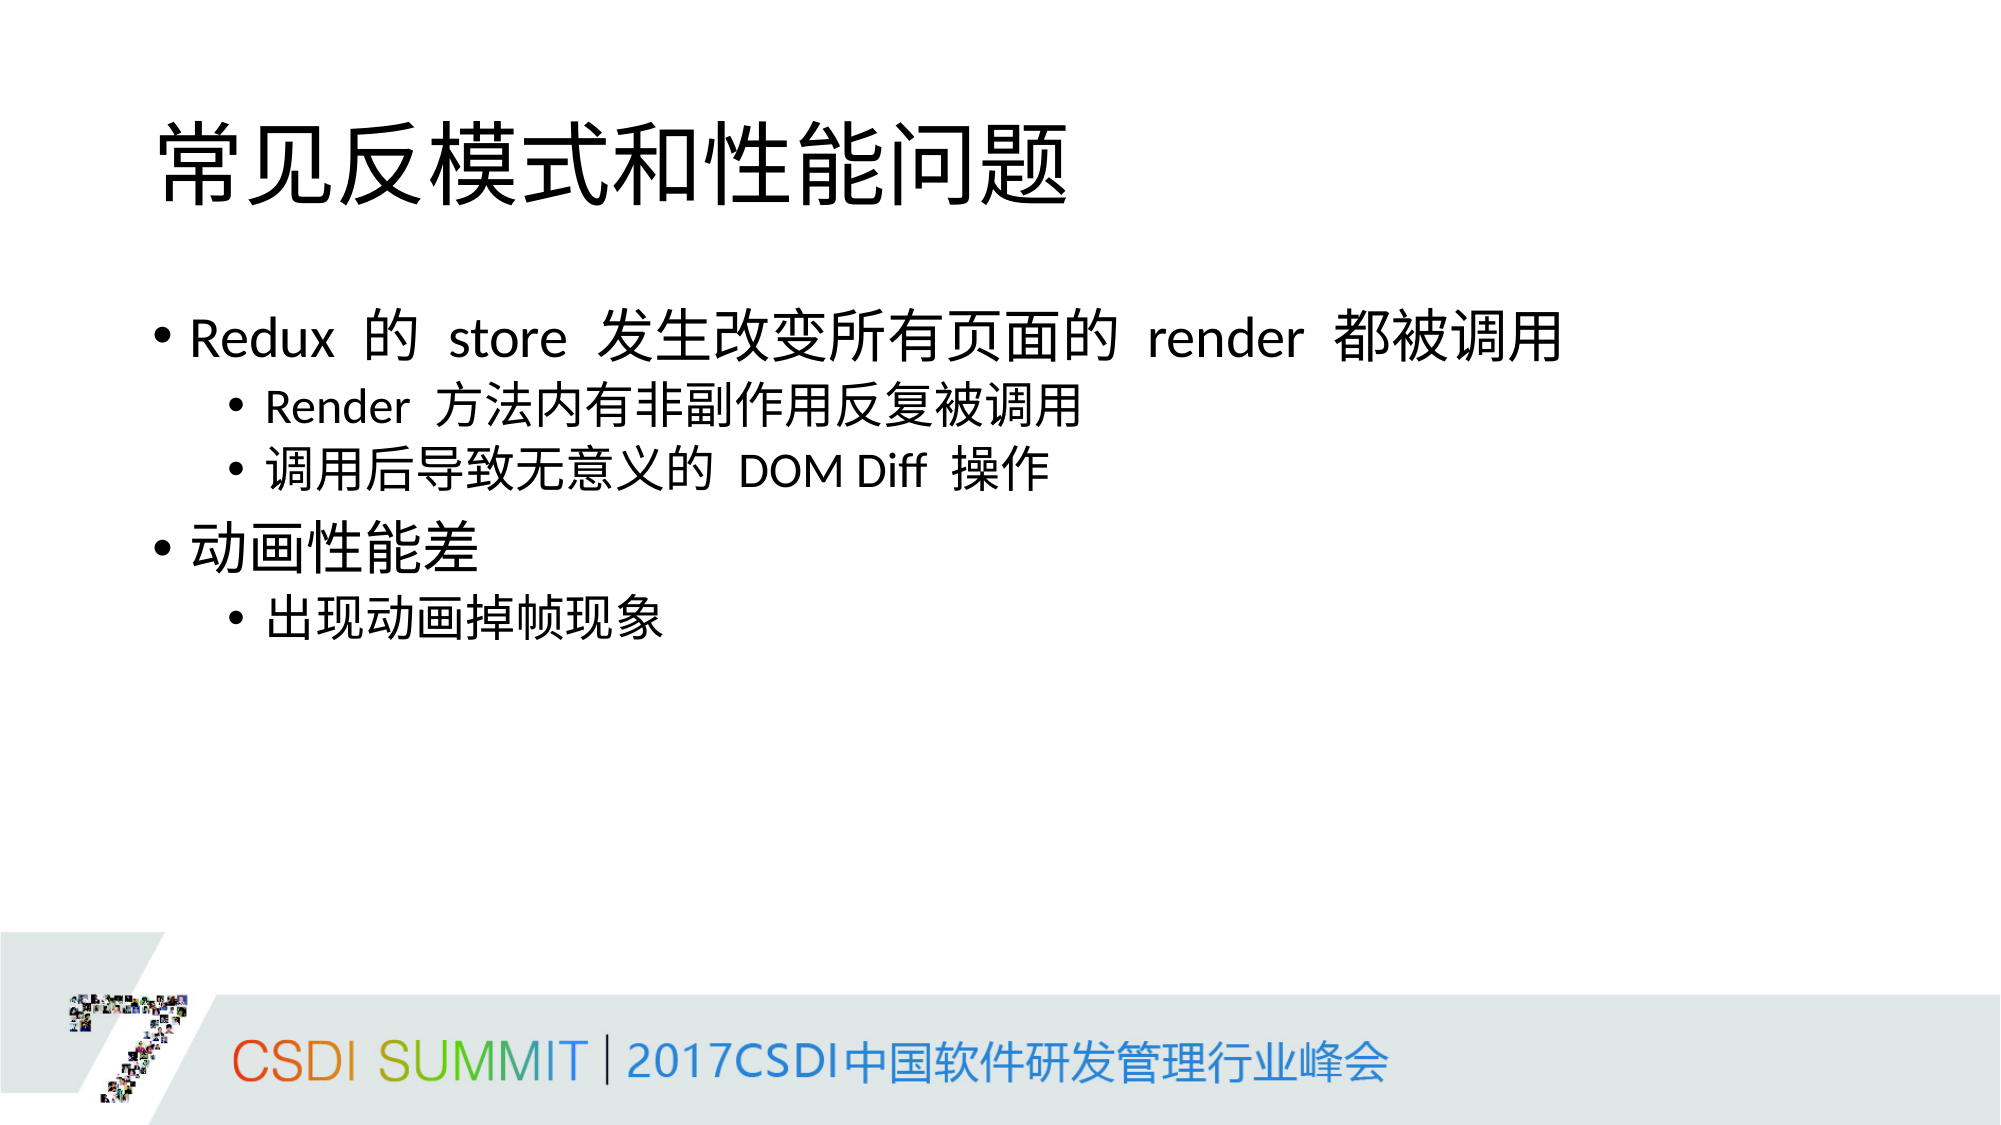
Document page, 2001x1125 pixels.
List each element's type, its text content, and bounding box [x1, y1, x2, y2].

picture [0, 0, 2001, 1125]
list Redux 的 store 发生改变所有页面的 render 都被调用 Render 方法内有非副作用反复被调用 调用后导致无意义的 DOM Diff 操作 动画性能差 出现动画掉帧现象 [137, 299, 1844, 1014]
title 常见反模式和性能问题 [137, 59, 1863, 278]
